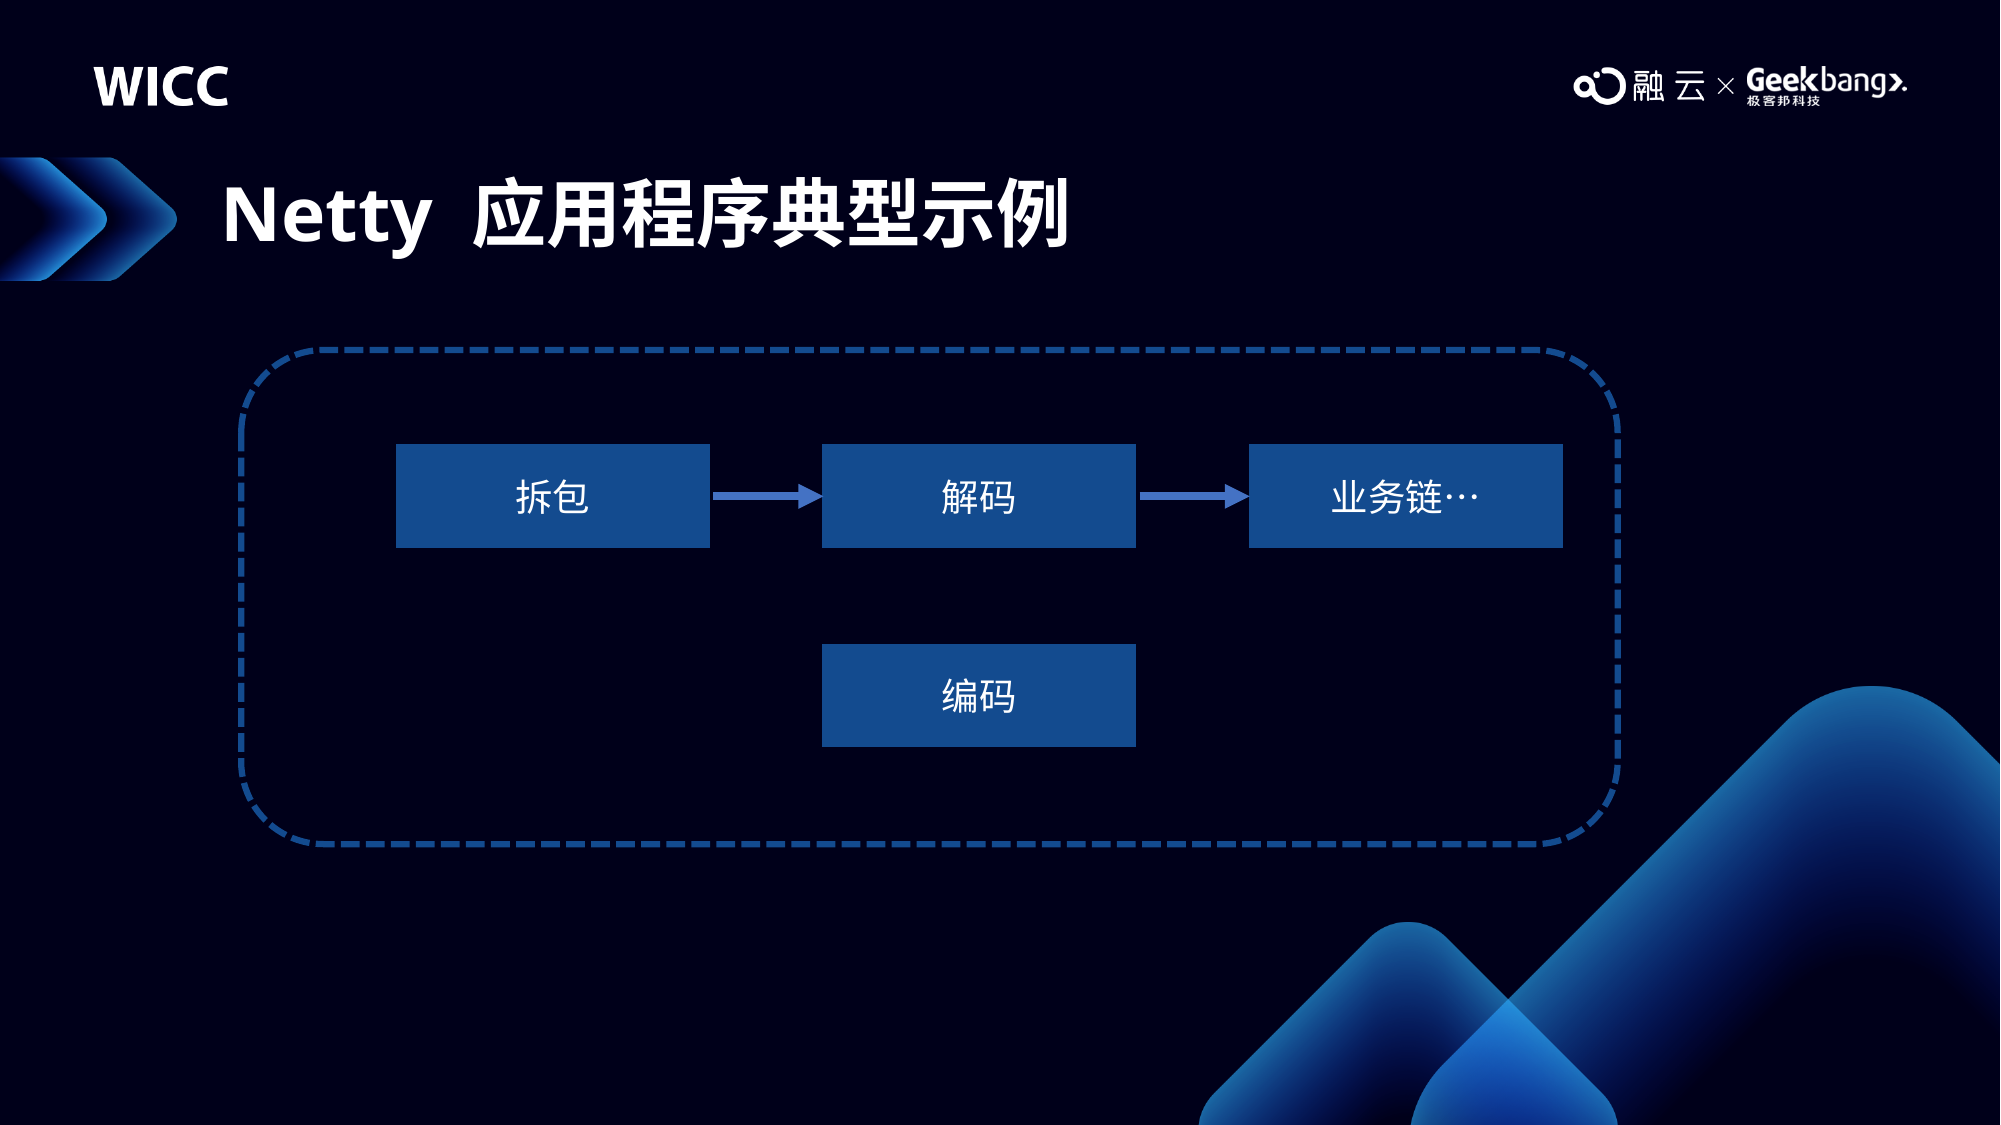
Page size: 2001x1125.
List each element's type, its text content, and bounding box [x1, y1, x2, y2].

picture [0, 0, 2000, 1125]
text_box 拆包 [396, 444, 710, 548]
text_box 编码 [822, 644, 1136, 747]
title Netty 应用程序典型示例 [205, 168, 1931, 272]
text_box 业务链… [1249, 444, 1563, 548]
text_box 解码 [822, 444, 1136, 548]
text_box [240, 348, 1619, 846]
